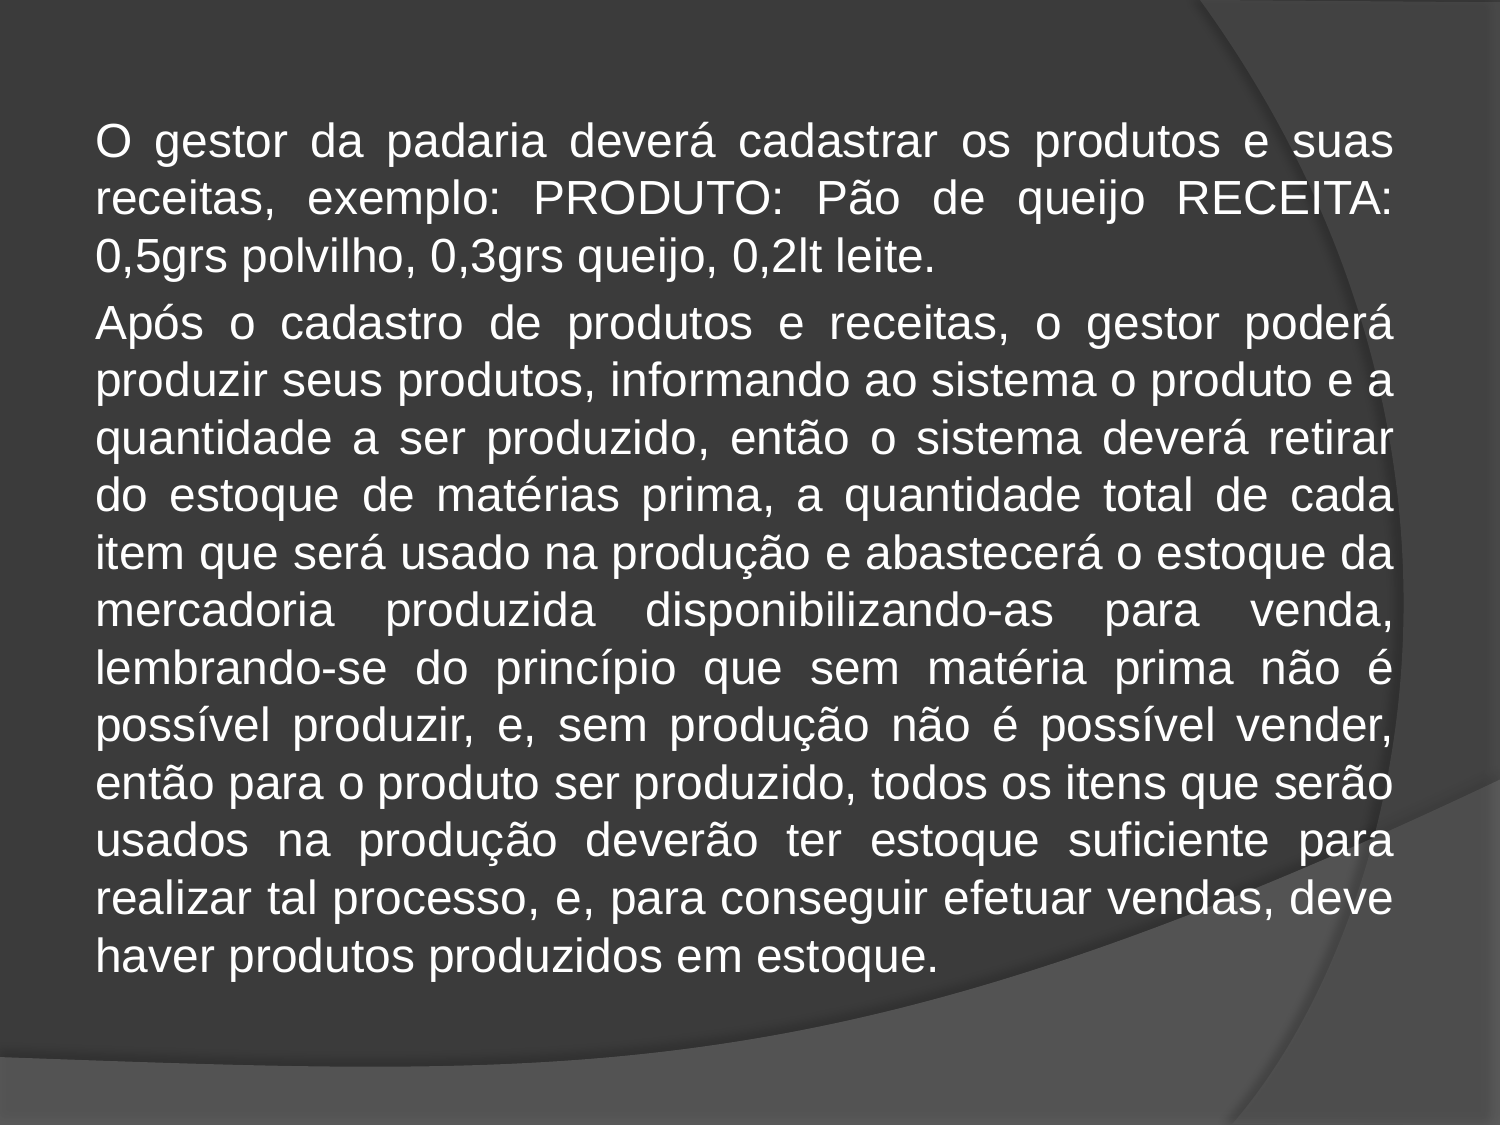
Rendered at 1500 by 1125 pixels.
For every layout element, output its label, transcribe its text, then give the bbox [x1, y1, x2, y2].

list O gestor da padaria deverá cadastrar os produtos e suas receitas, exemplo: PRODUTO: Pão de queijo RECEITA: 0,5grs polvilho, 0,3grs queijo, 0,2lt leite. Após o cadastro de produtos e receitas, o gestor poderá produzir seus produtos, informando ao sistema o produto e a quantidade a ser produzido, então o sistema deverá retirar do estoque de matérias prima, a quantidade total de cada item que será usado na produção e abastecerá o estoque da mercadoria produzida disponibilizando-as para venda, lembrando-se do princípio que sem matéria prima não é possível produzir, e, sem produção não é possível vender, então para o produto ser produzido, todos os itens que serão usados na produção deverão ter estoque suficiente para realizar tal processo, e, para conseguir efetuar vendas, deve haver produtos produzidos em estoque. [75, 101, 1412, 1059]
